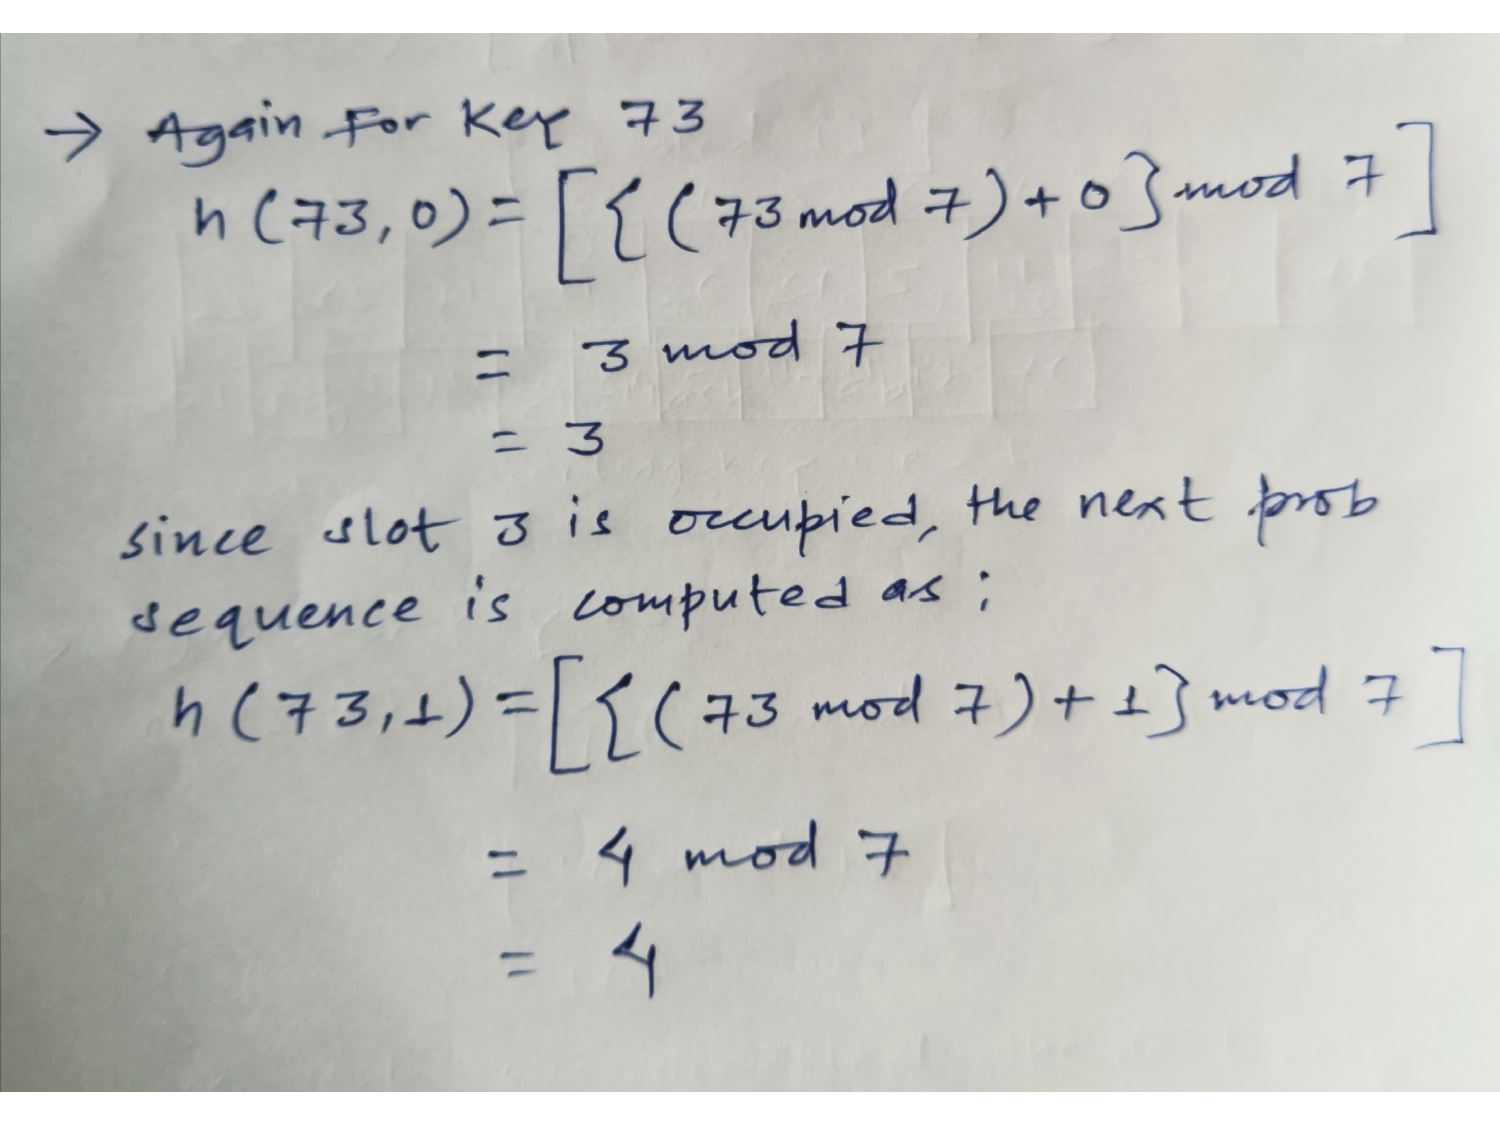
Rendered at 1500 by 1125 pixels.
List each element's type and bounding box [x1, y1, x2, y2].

list [0, 32, 1500, 1092]
